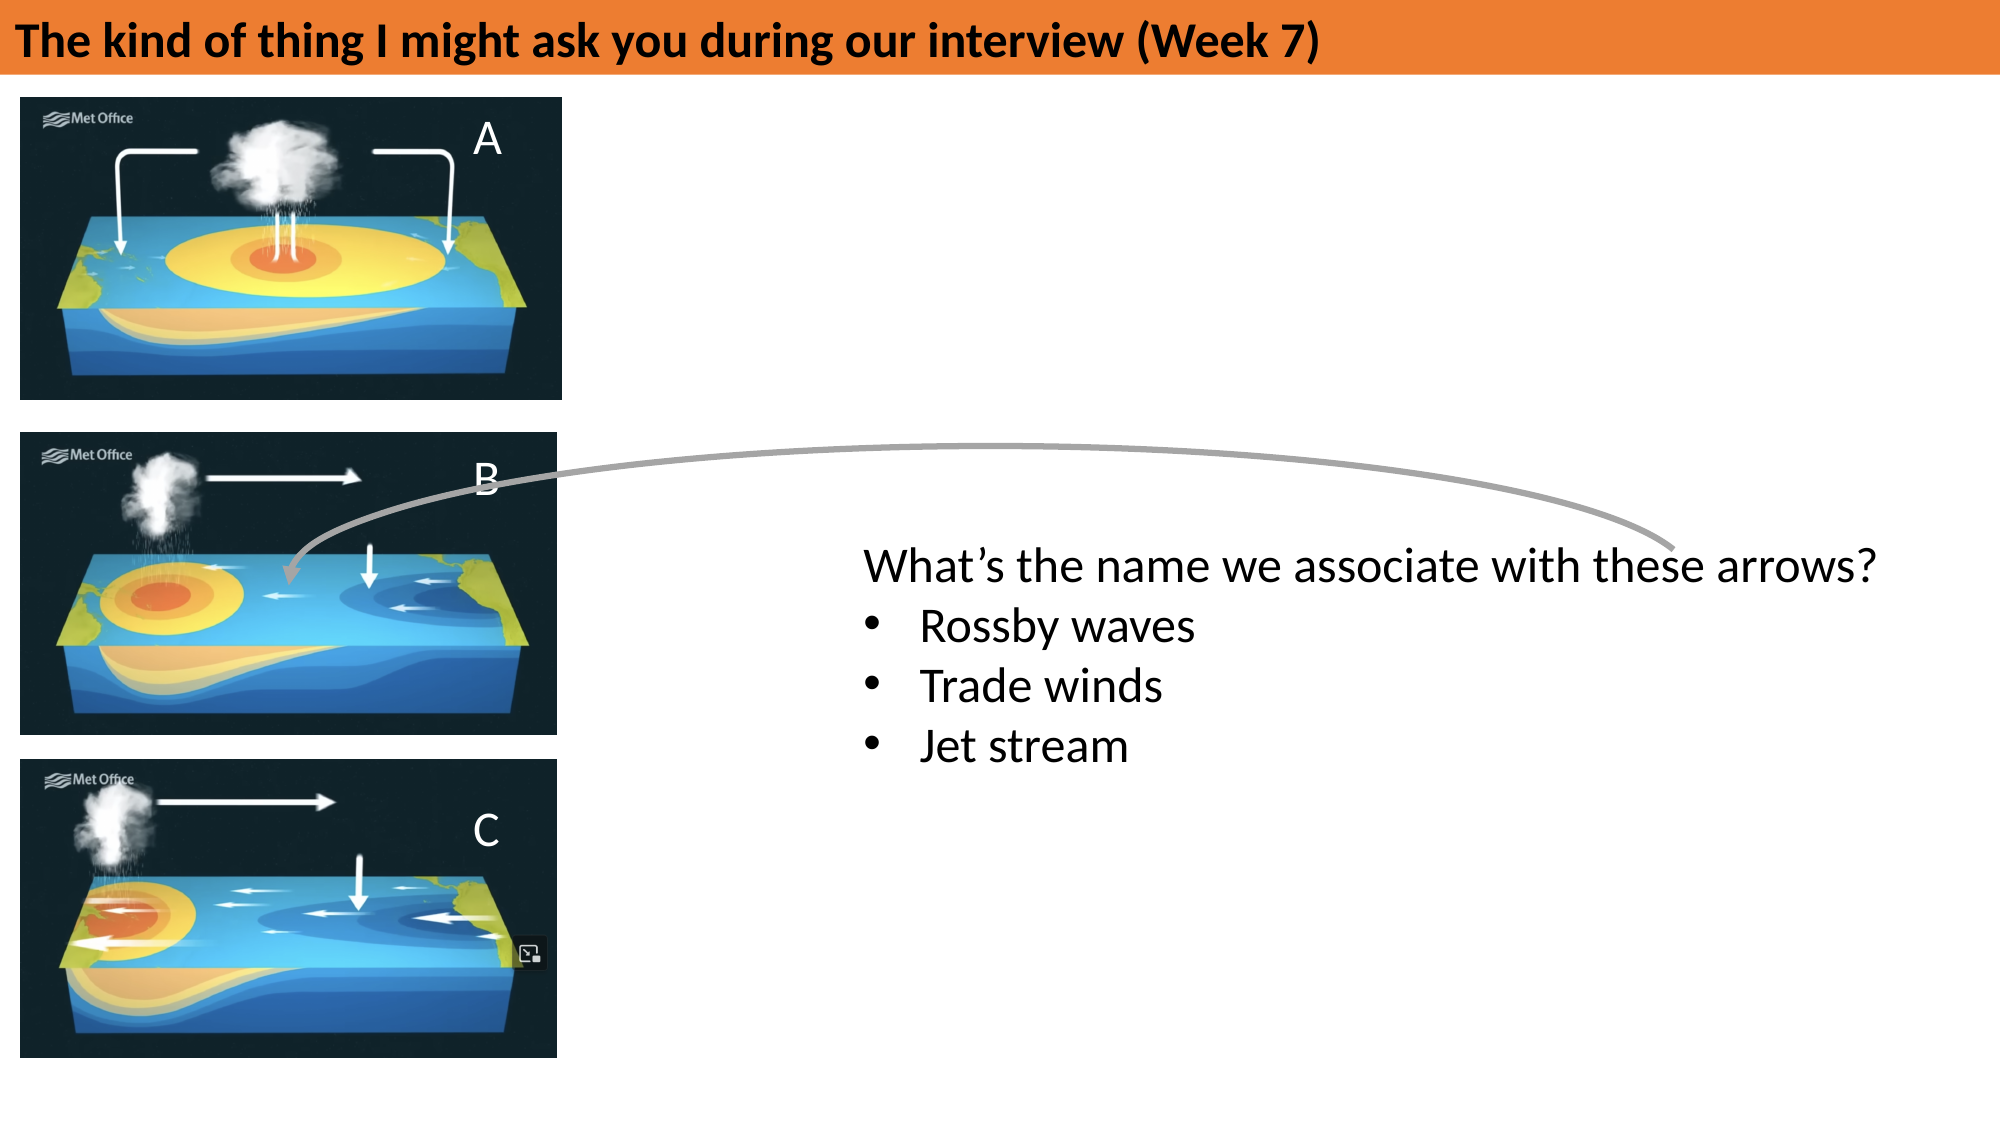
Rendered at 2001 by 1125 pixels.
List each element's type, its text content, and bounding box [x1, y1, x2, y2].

text_box The kind of thing I might ask you during our interview (Week 7) [0, 0, 2000, 75]
text_box [557, 445, 1674, 584]
text_box B [557, 438, 564, 473]
picture [20, 759, 557, 1058]
text_box C [557, 789, 564, 865]
text_box What’s the name we associate with these arrows? Rossby waves Trade winds Jet stream [848, 524, 1980, 780]
picture [20, 432, 557, 735]
picture [20, 97, 562, 400]
